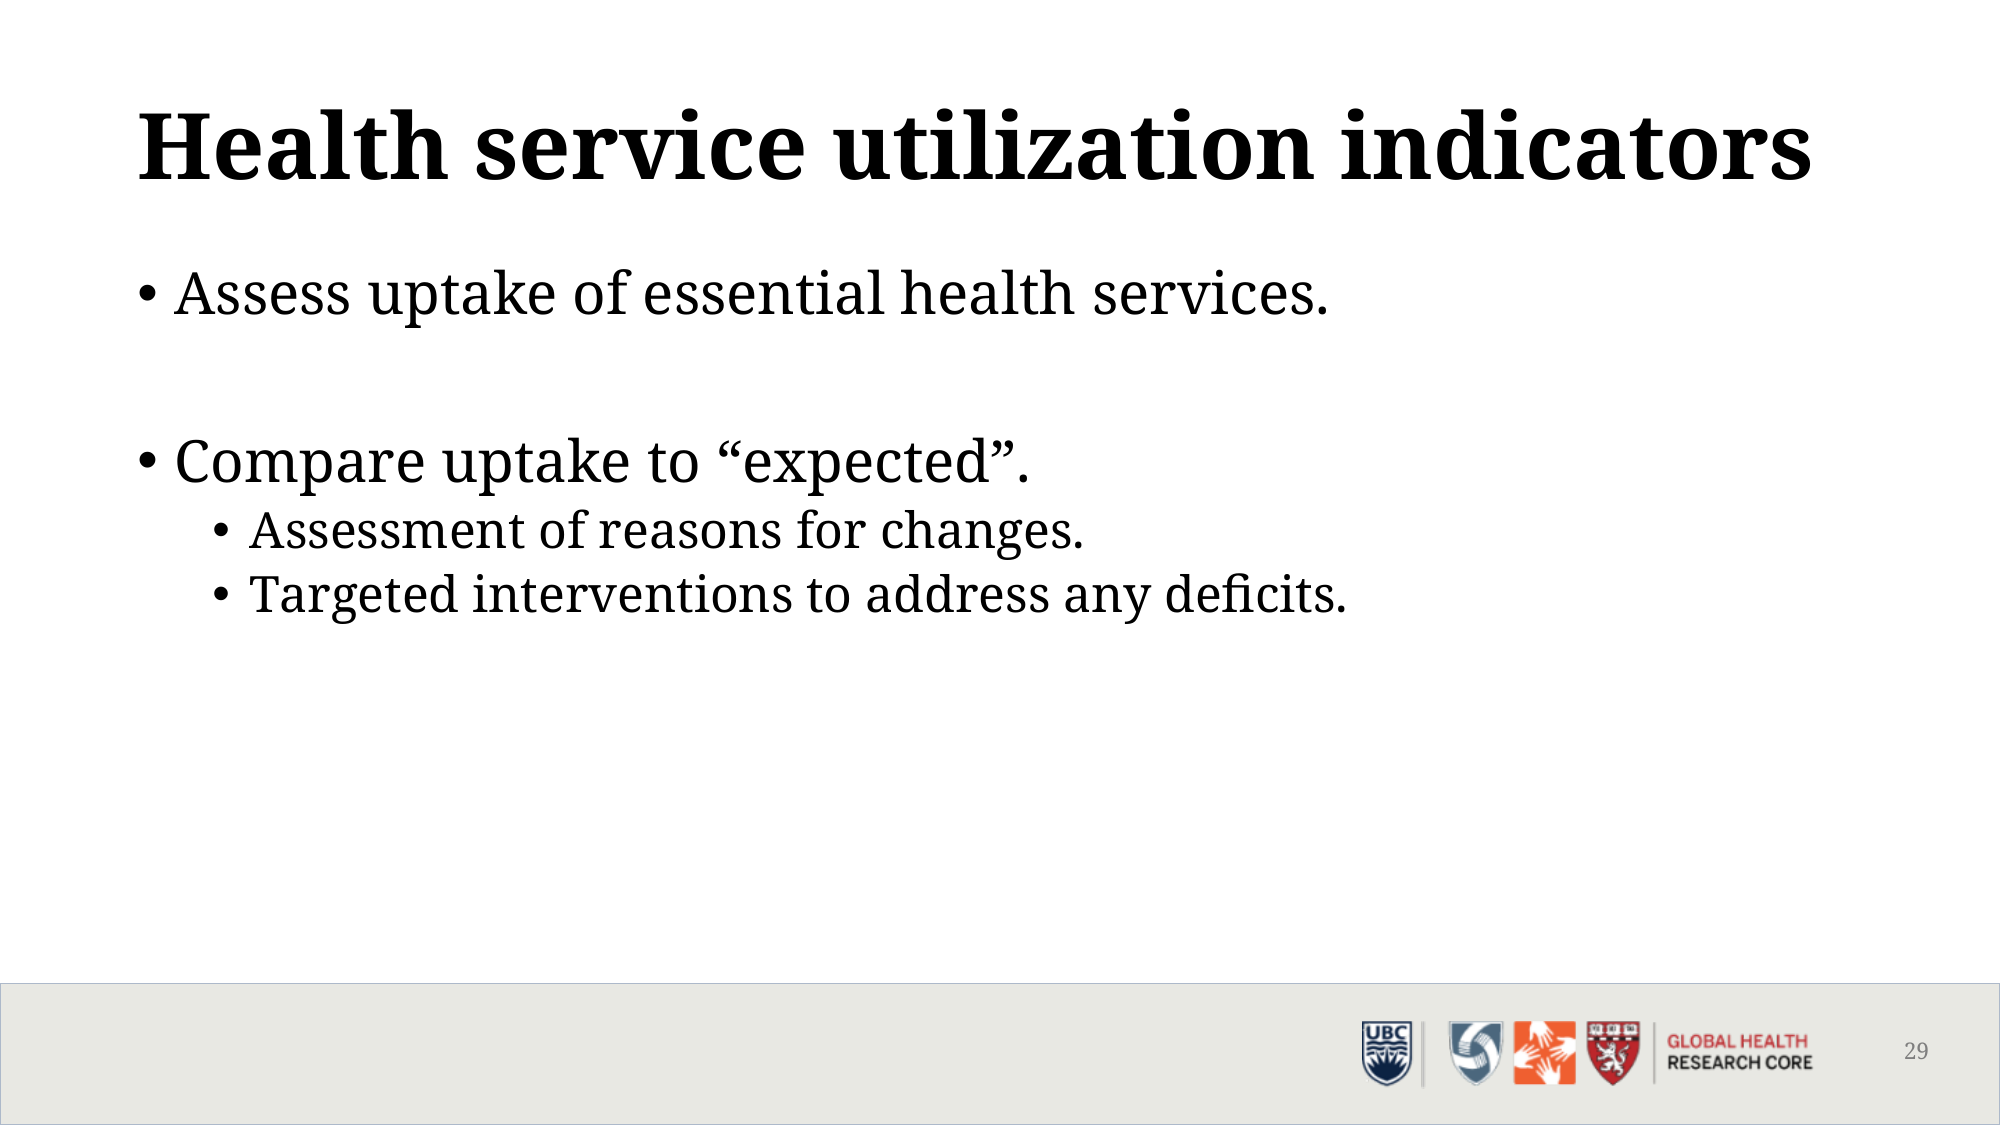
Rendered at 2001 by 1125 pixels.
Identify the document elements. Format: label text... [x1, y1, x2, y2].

title Health service utilization indicators [137, 59, 1863, 207]
list Assess uptake of essential health services. Compare uptake to “expected”. Assessment of reasons for changes. Targeted interventions to address any deficits. [137, 256, 1863, 969]
picture [1362, 1021, 1859, 1114]
